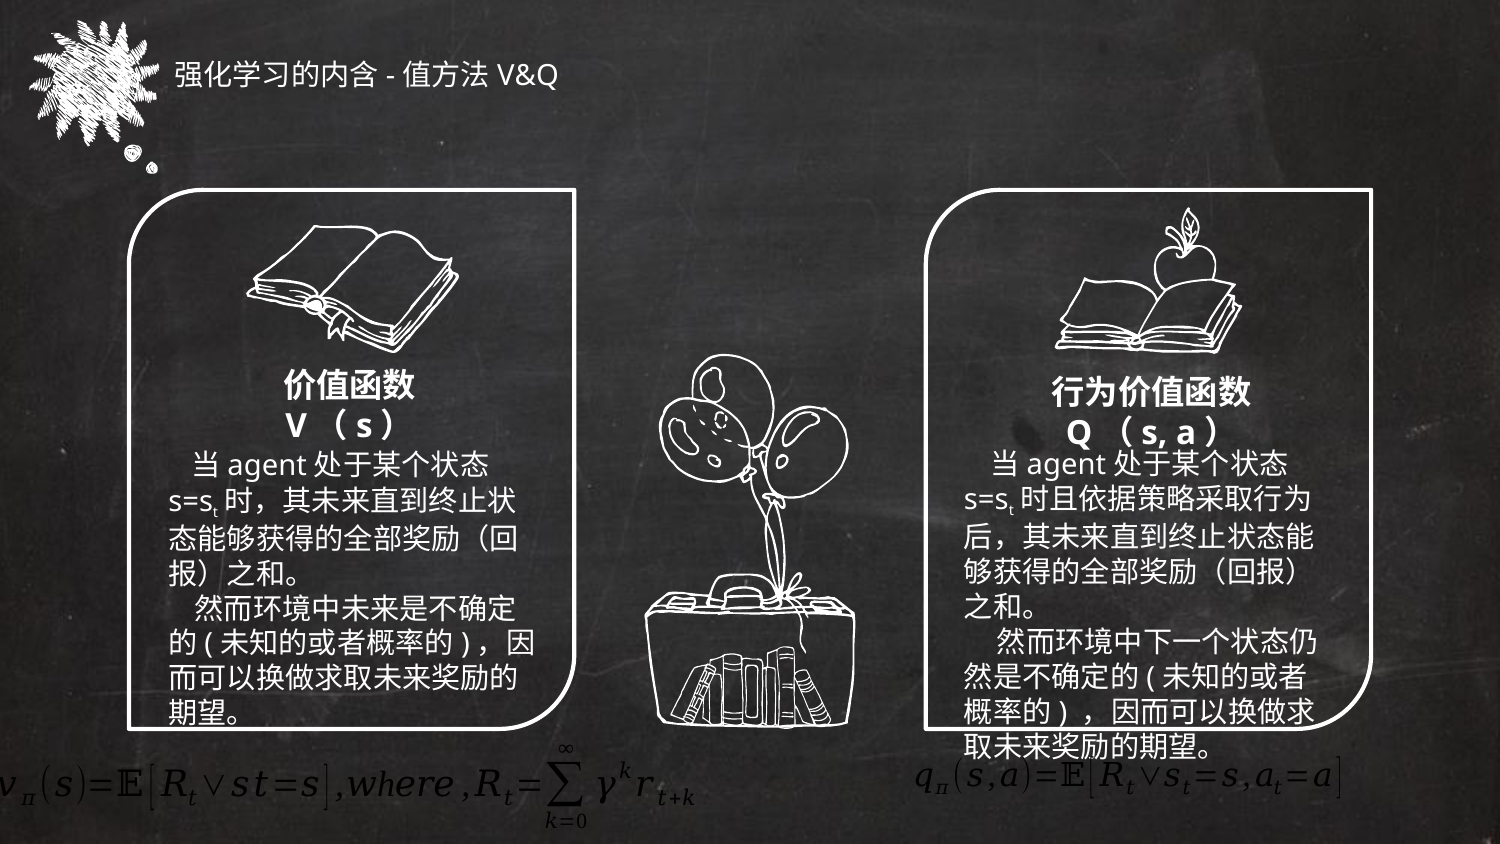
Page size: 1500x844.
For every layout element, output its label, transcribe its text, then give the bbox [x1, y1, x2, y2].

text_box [29, 19, 160, 174]
picture [0, 0, 1500, 844]
text_box [246, 225, 459, 353]
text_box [948, 363, 1348, 747]
text_box [126, 187, 577, 677]
text_box [923, 187, 1374, 732]
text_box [644, 353, 856, 730]
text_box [131, 356, 569, 753]
text_box 强化学习的内含-值方法V&Q [163, 49, 605, 99]
text_box [1054, 207, 1243, 355]
